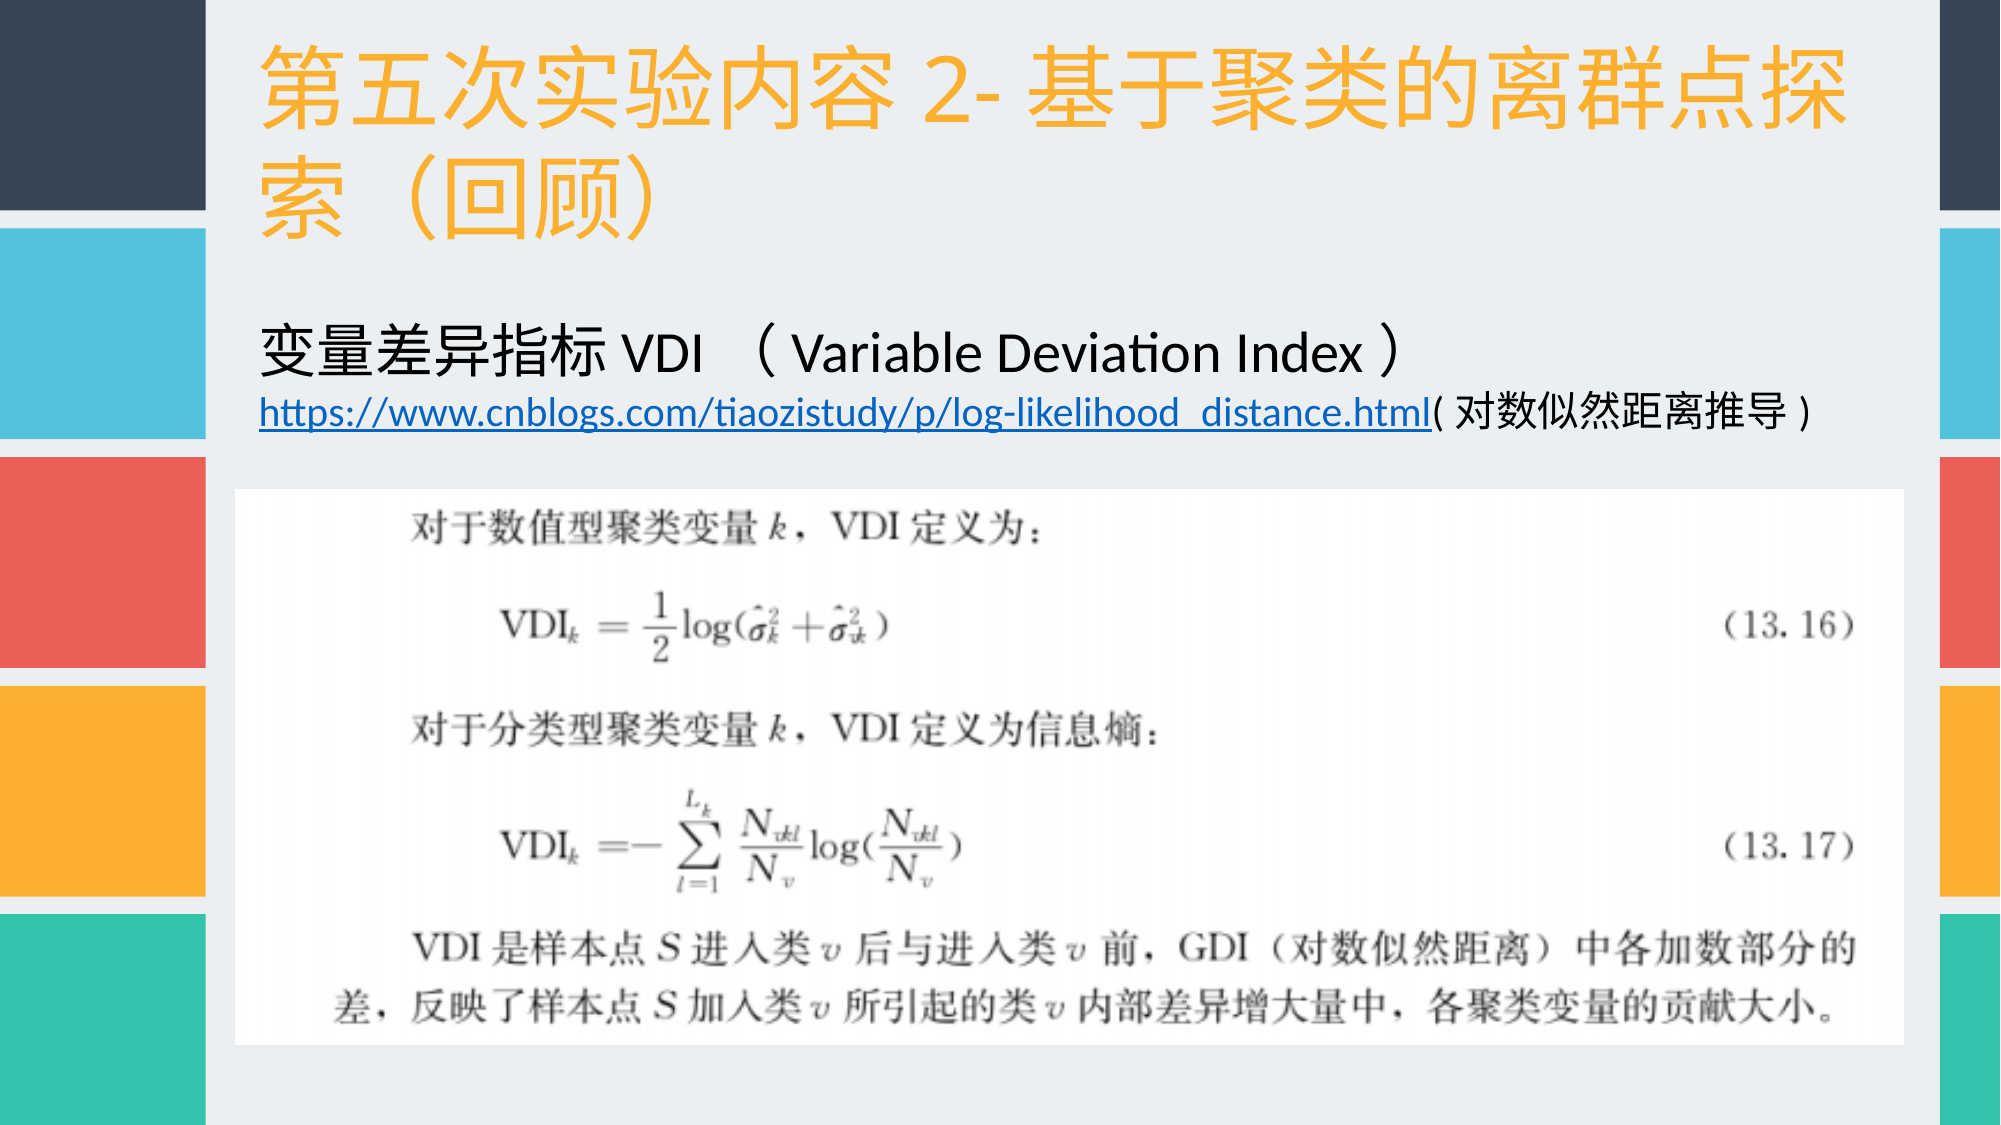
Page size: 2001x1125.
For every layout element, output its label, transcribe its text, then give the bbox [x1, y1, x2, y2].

text_box 变量差异指标VDI（Variable Deviation Index） https://www.cnblogs.com/tiaozistudy/p/log-likelihood_distance.html(对数似然距离推导) [243, 307, 1827, 442]
text_box [1939, 914, 2000, 1125]
text_box [0, 914, 206, 1125]
text_box [1939, 685, 2000, 897]
text_box [1939, 457, 2000, 668]
text_box 第五次实验内容2-基于聚类的离群点探索（回顾） [242, 23, 1940, 259]
text_box [1939, 0, 2000, 211]
picture [235, 489, 1904, 1046]
text_box [0, 0, 206, 211]
text_box [1939, 228, 2000, 440]
text_box [0, 457, 206, 668]
text_box [0, 228, 206, 440]
text_box [0, 685, 206, 897]
